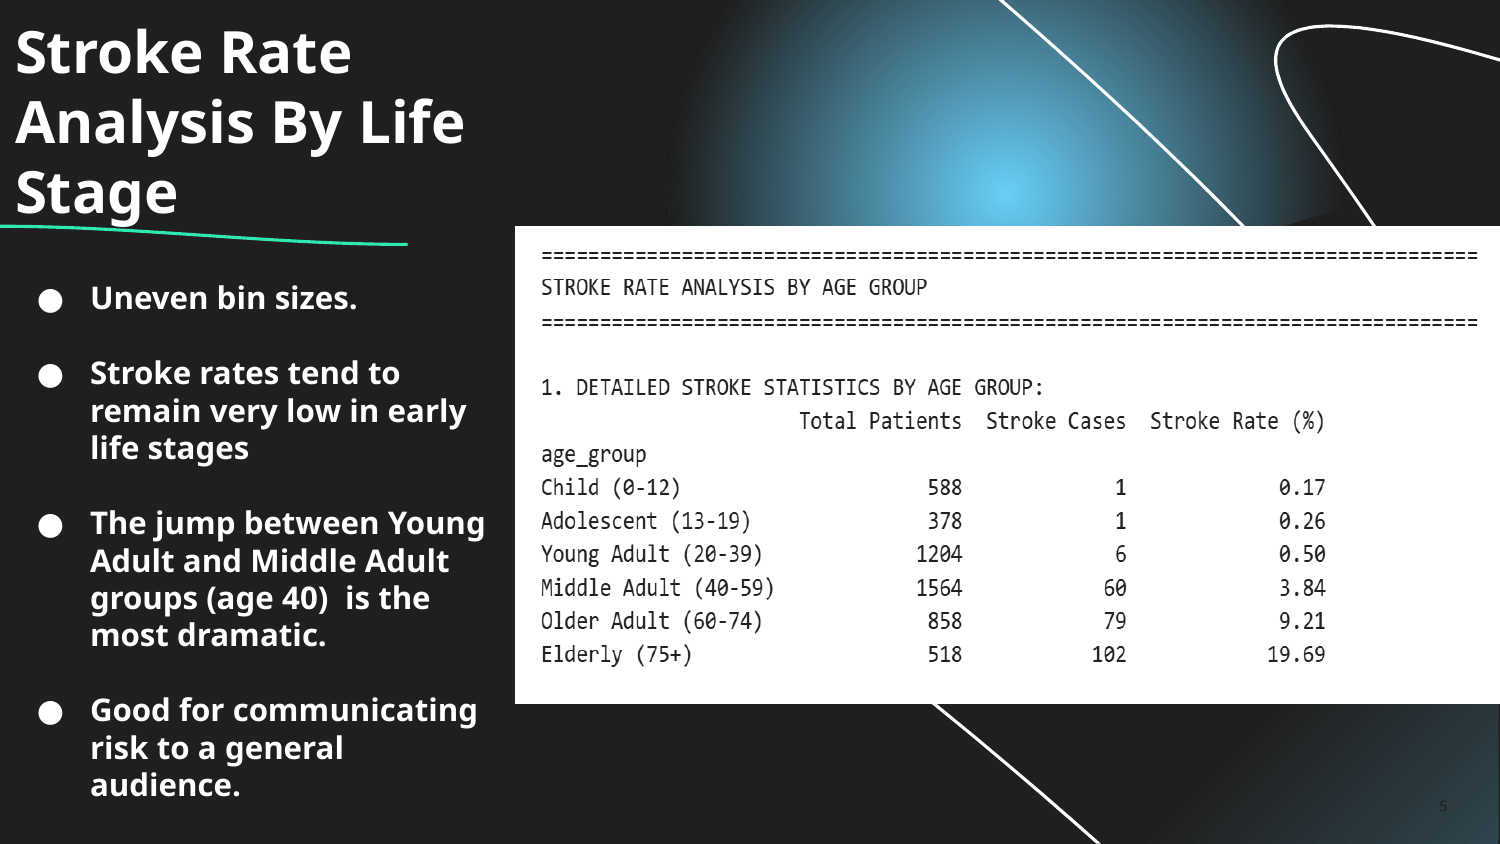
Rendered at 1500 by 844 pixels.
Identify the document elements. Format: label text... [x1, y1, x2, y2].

list Uneven bin sizes. Stroke rates tend to remain very low in early life stages The jump between Young Adult and Middle Adult groups (age 40) is the most dramatic. Good for communicating risk to a general audience. [0, 241, 518, 778]
title Stroke Rate Analysis By Life Stage [0, 0, 534, 241]
picture [1278, 28, 1345, 179]
text_box [0, 226, 408, 245]
picture [515, 0, 1500, 705]
